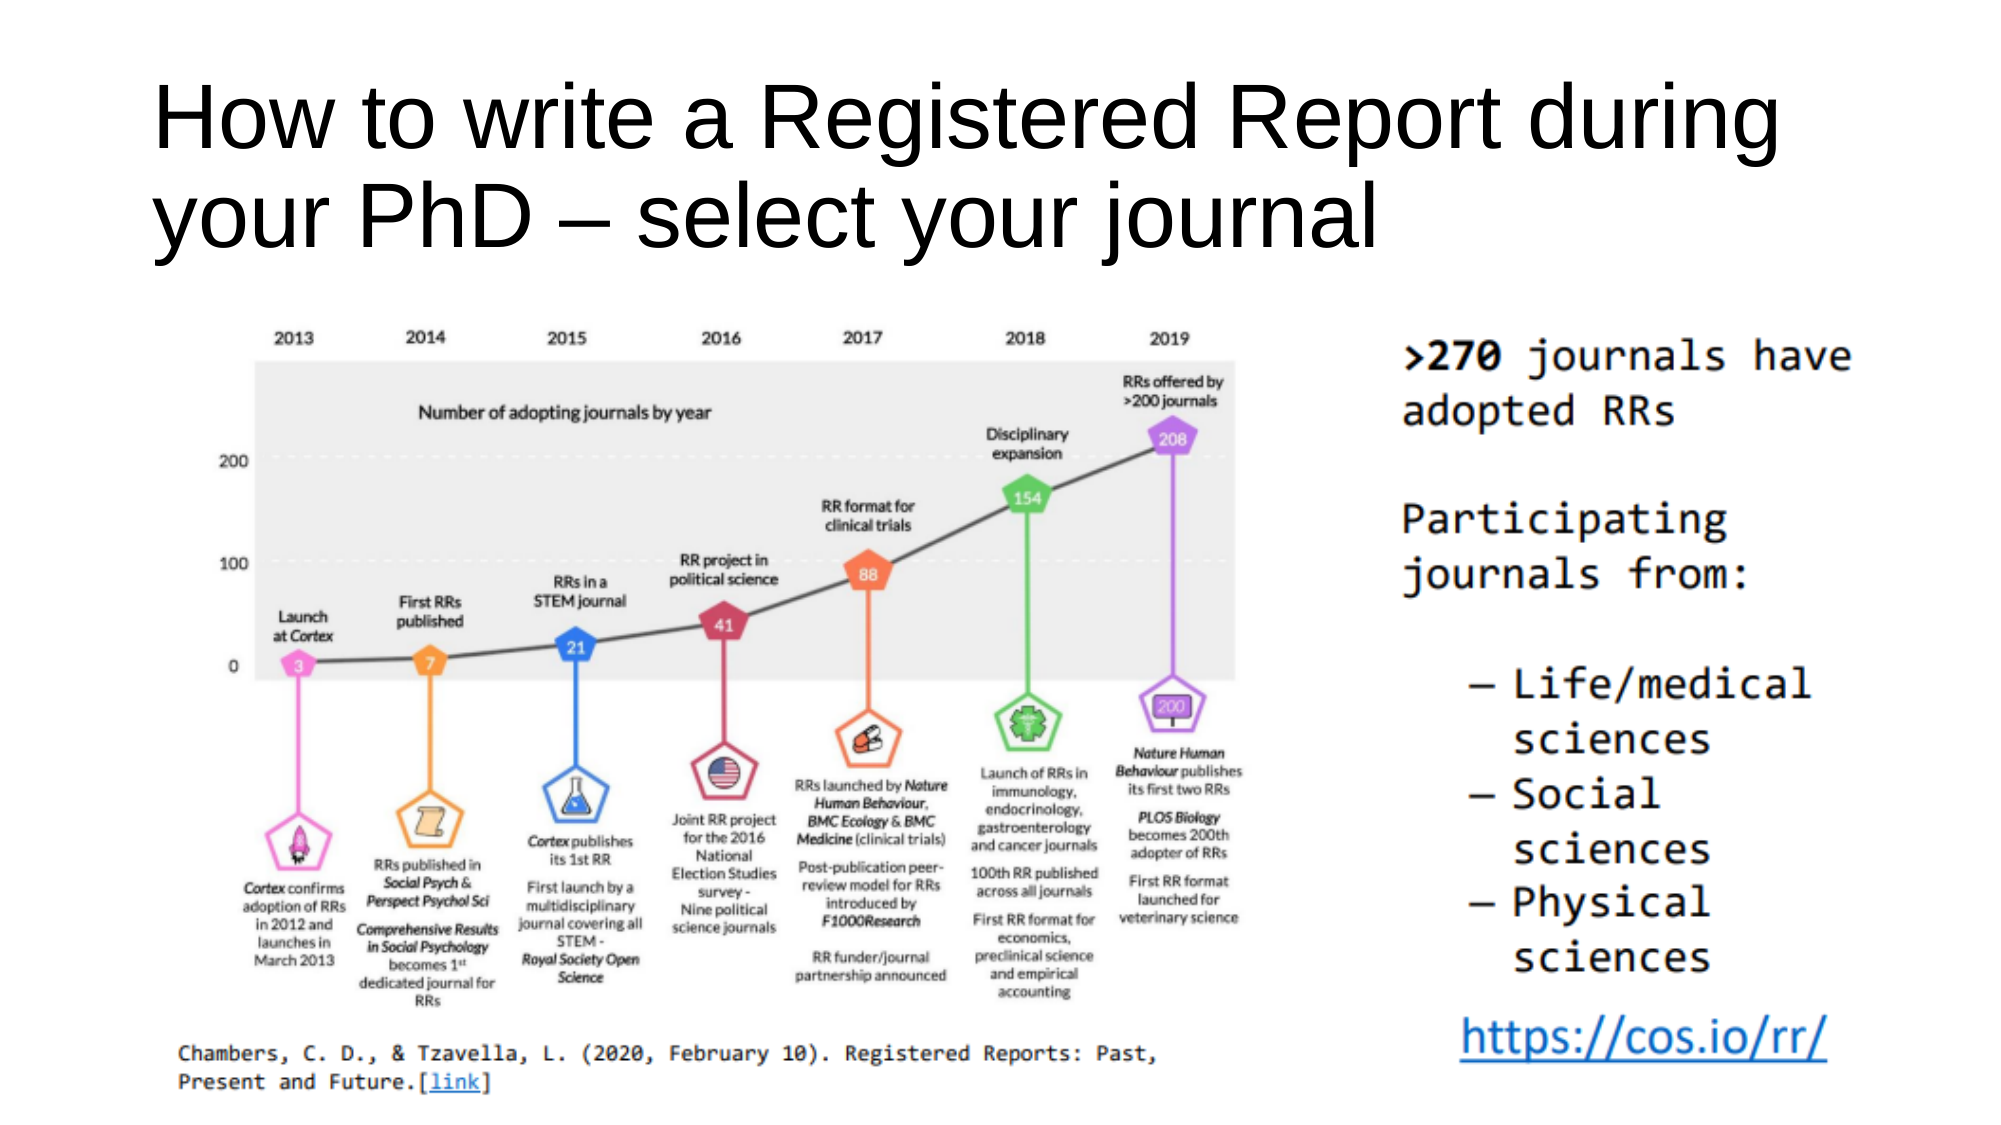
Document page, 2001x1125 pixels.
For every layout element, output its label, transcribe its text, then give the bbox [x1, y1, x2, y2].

title How to write a Registered Report during your PhD – select your journal [137, 59, 1863, 278]
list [102, 306, 1905, 1100]
